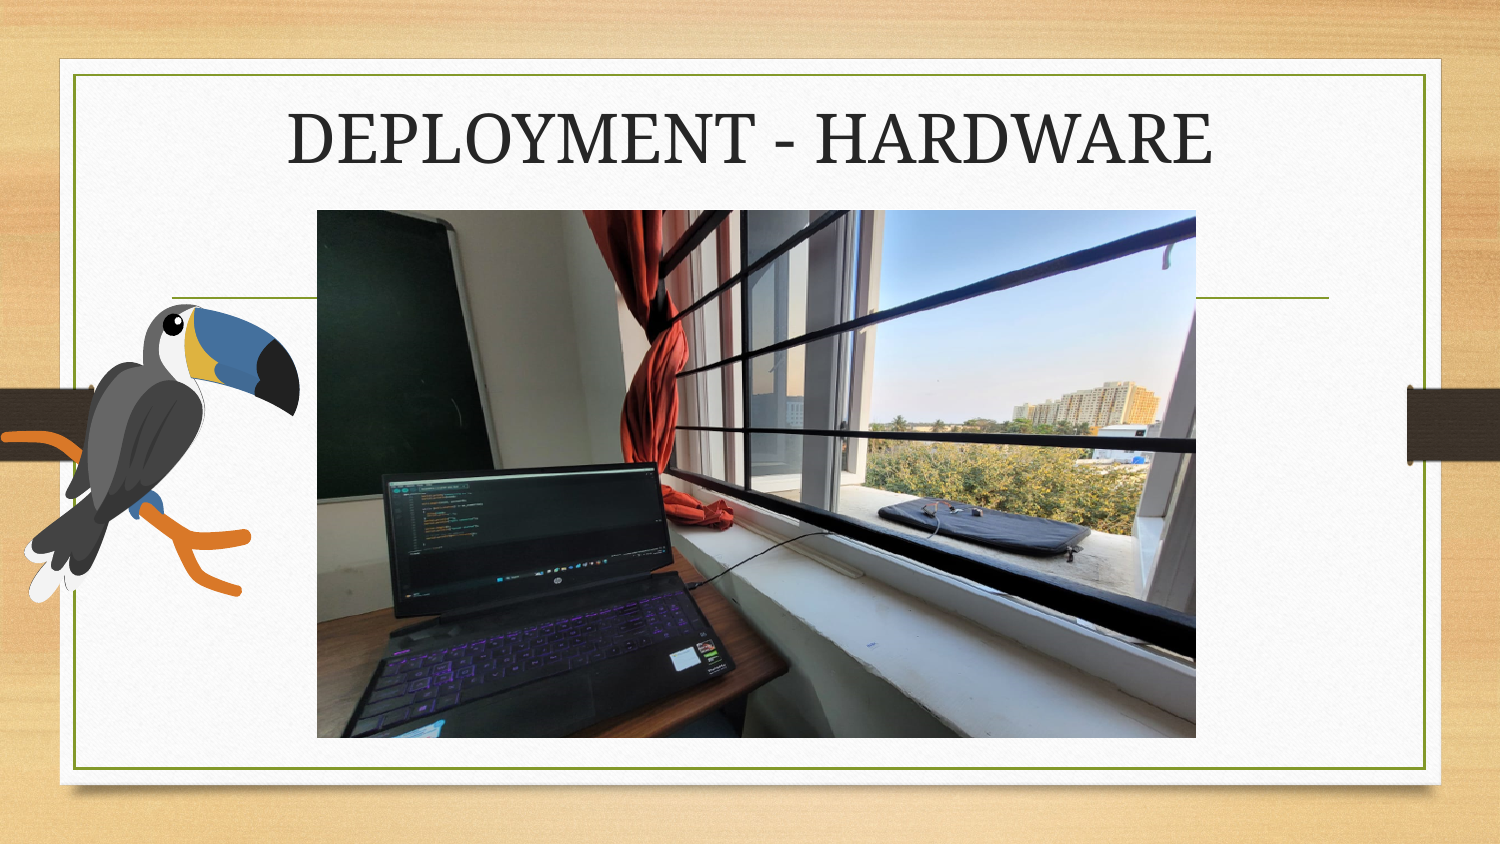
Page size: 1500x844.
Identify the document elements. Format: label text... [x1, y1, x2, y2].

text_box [0, 281, 320, 617]
title DEPLOYMENT - HARDWARE [159, 55, 1341, 216]
picture [0, 0, 1500, 844]
